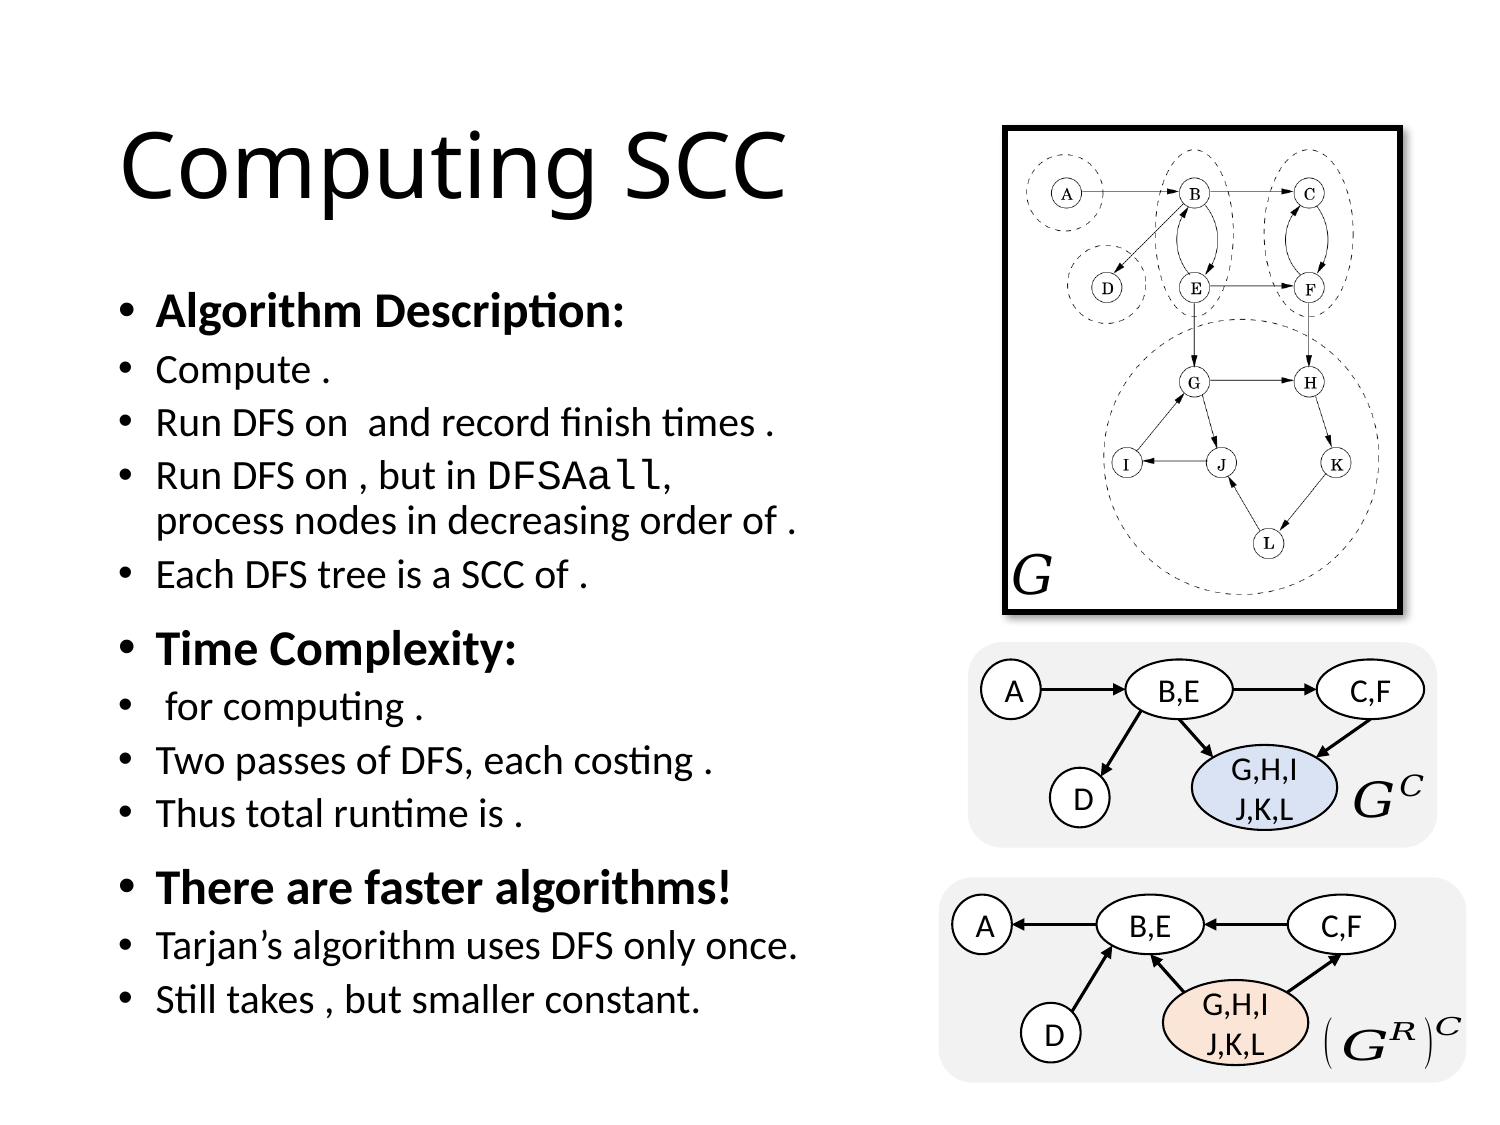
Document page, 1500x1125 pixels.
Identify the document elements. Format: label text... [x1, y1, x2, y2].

title Computing SCC [103, 59, 1397, 278]
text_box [967, 642, 1438, 848]
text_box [938, 877, 1467, 1083]
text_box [1008, 131, 1397, 609]
